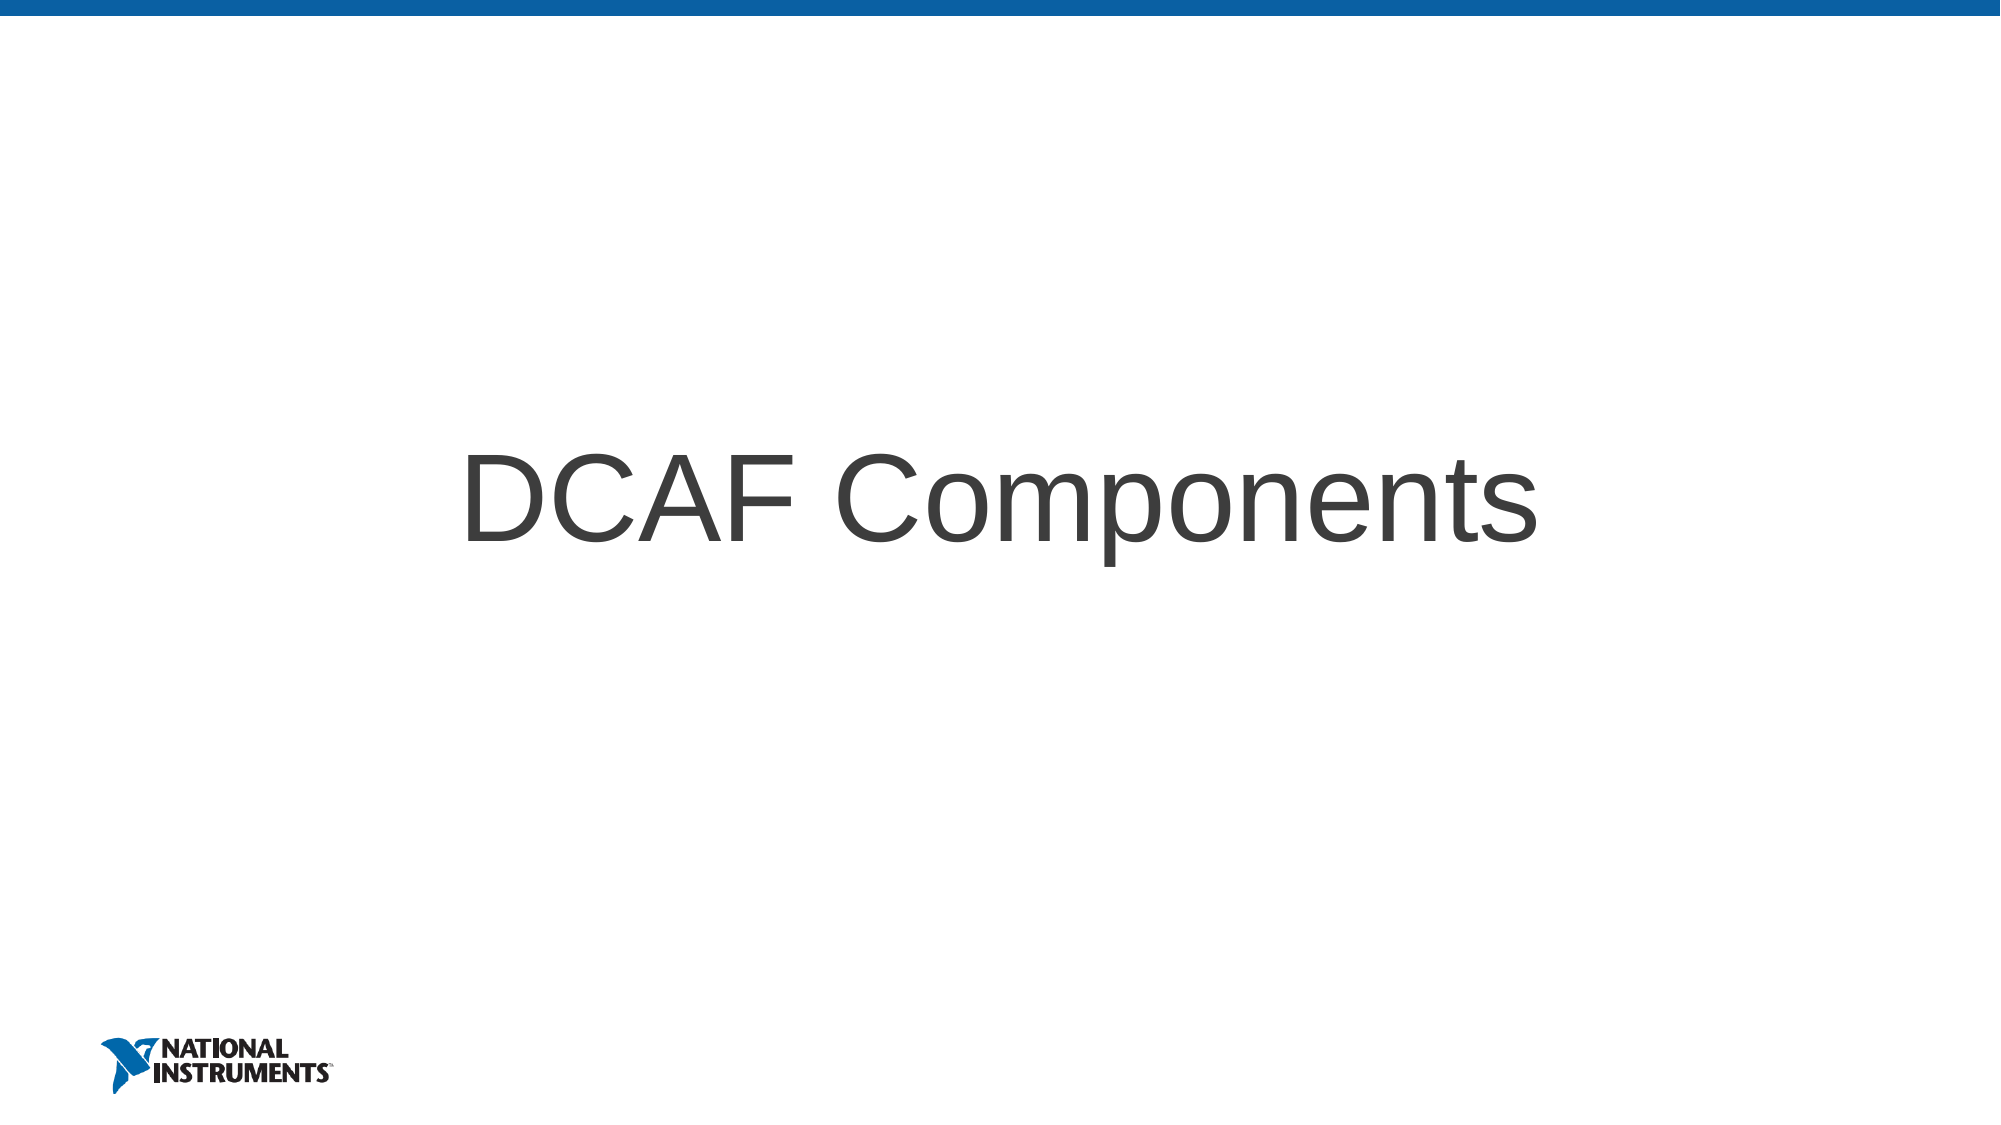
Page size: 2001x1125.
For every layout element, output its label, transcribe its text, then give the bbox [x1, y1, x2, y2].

title DCAF Components [249, 184, 1750, 576]
